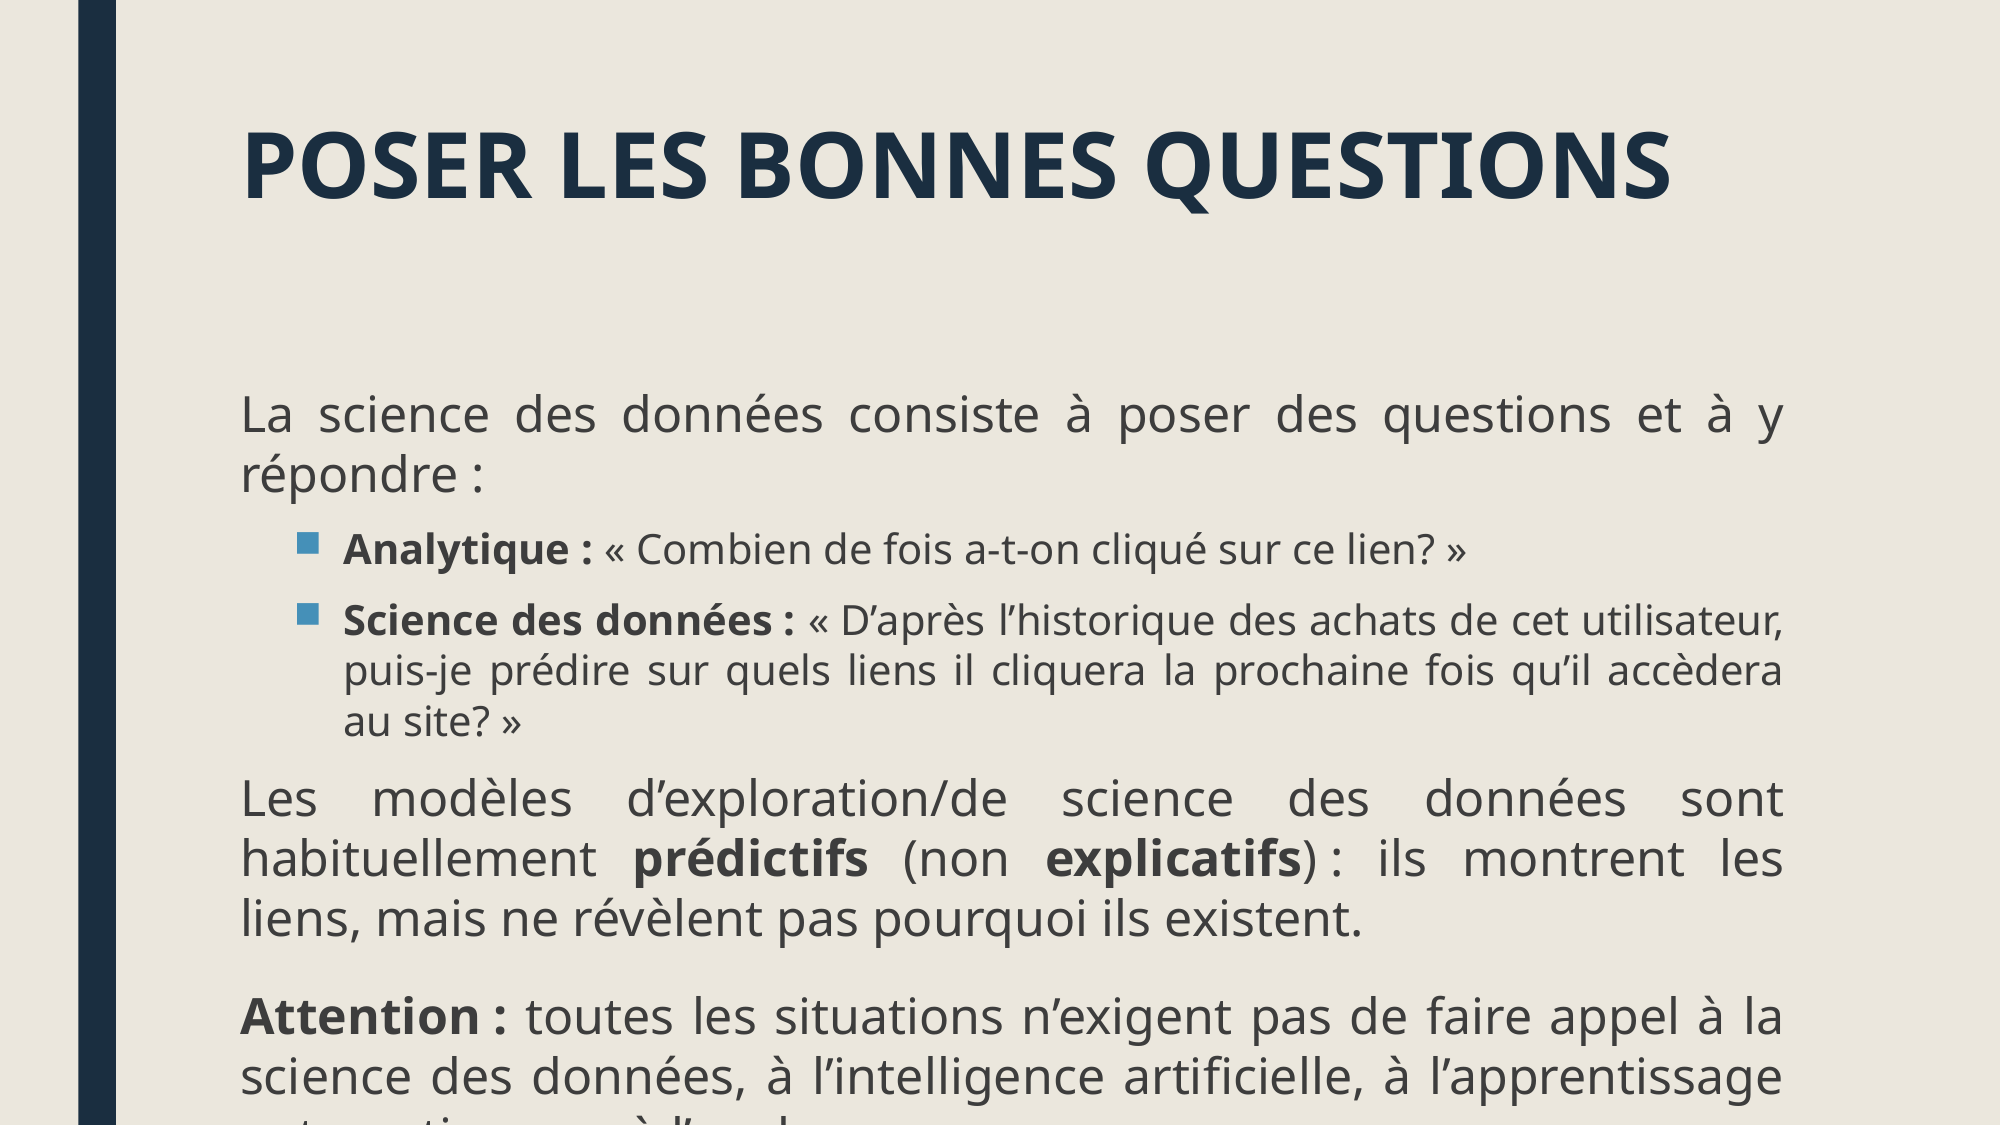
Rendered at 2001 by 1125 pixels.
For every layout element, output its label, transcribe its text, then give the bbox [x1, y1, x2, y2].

title POSER LES BONNES QUESTIONS [225, 112, 1800, 357]
list La science des données consiste à poser des questions et à y répondre : Analytique : « Combien de fois a-t-on cliqué sur ce lien? » Science des données : « D’après l’historique des achats de cet utilisateur, puis-je prédire sur quels liens il cliquera la prochaine fois qu’il accèdera au site? » Les modèles d’exploration/de science des données sont habituellement prédictifs (non explicatifs) : ils montrent les liens, mais ne révèlent pas pourquoi ils existent. Attention : toutes les situations n’exigent pas de faire appel à la science des données, à l’intelligence artificielle, à l’apprentissage automatique ou à l’analyse. [225, 375, 1800, 963]
